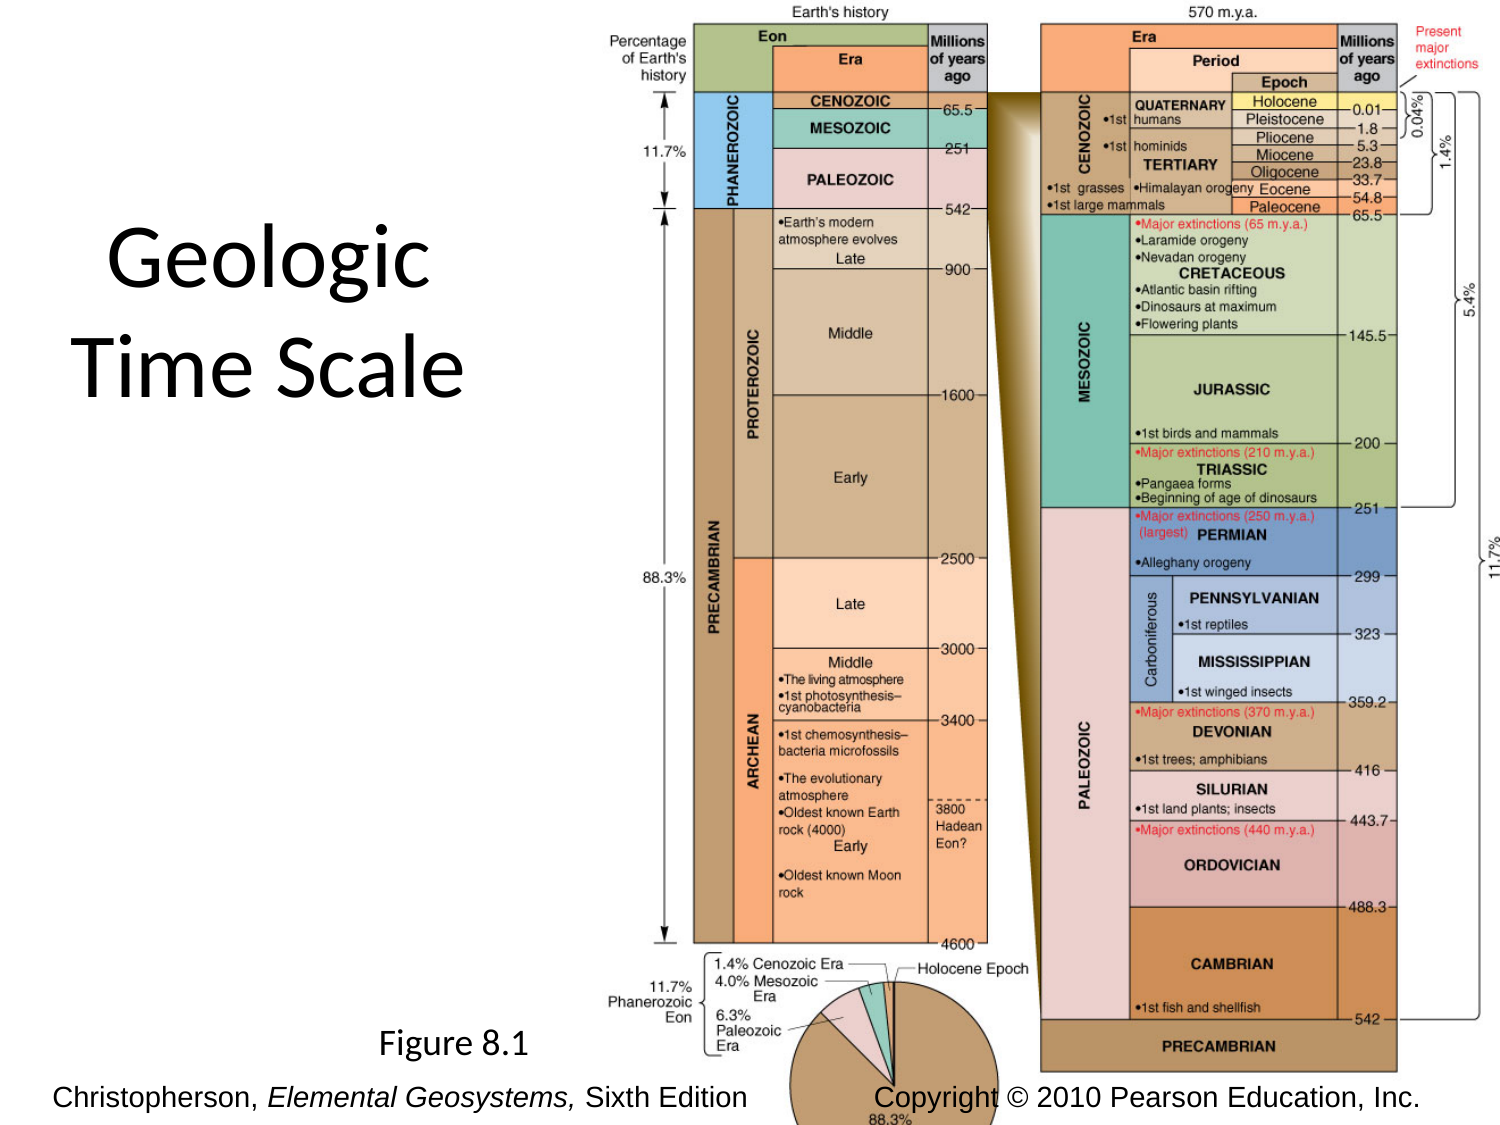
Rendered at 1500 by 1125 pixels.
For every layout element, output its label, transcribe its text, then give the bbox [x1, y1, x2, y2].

text_box Christopherson, Elemental Geosystems, Sixth Edition [37, 1071, 596, 1113]
title Geologic Time Scale [0, 187, 538, 425]
picture [602, 0, 1500, 1125]
text_box Figure 8.1 [364, 1010, 545, 1071]
